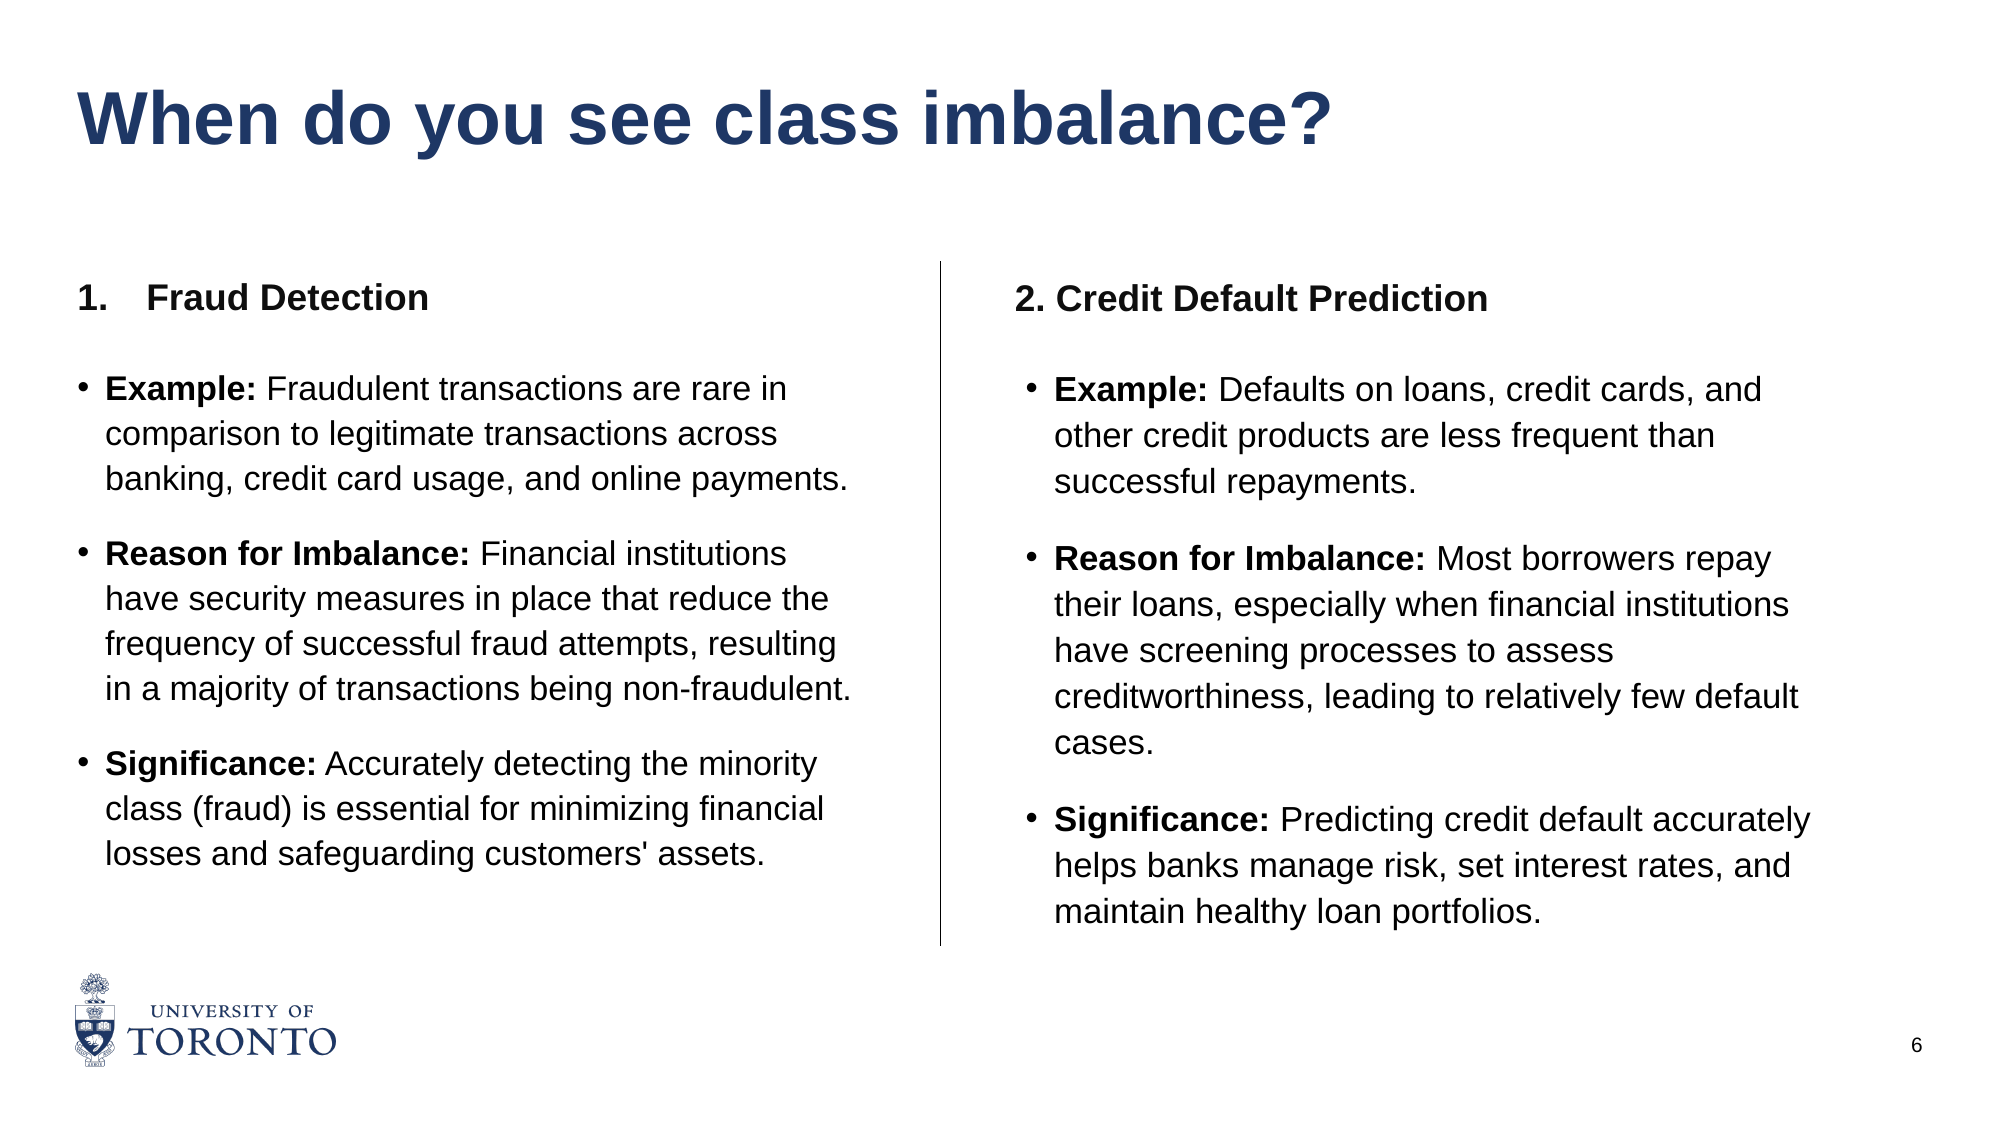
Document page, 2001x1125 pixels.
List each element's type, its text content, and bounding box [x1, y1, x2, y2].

slide_number 6 [1820, 1021, 1938, 1066]
list Fraud Detection [62, 261, 883, 326]
picture [75, 973, 336, 1067]
title When do you see class imbalance? [62, 72, 1469, 235]
list 2. Credit Default Prediction [999, 262, 1821, 327]
text_box Example: Defaults on loans, credit cards, and other credit products are less frequent than successful repayments. Reason for Imbalance: Most borrowers repay their loans, especially when financial institutions have screening processes to assess creditworthiness, leading to relatively few default cases. Significance: Predicting credit default accurately helps banks manage risk, set interest rates, and maintain healthy loan portfolios. [1010, 355, 1832, 947]
list Example: Fraudulent transactions are rare in comparison to legitimate transactions across banking, credit card usage, and online payments. Reason for Imbalance: Financial institutions have security measures in place that reduce the frequency of successful fraud attempts, resulting in a majority of transactions being non-fraudulent. Significance: Accurately detecting the minority class (fraud) is essential for minimizing financial losses and safeguarding customers' assets. [62, 354, 883, 947]
